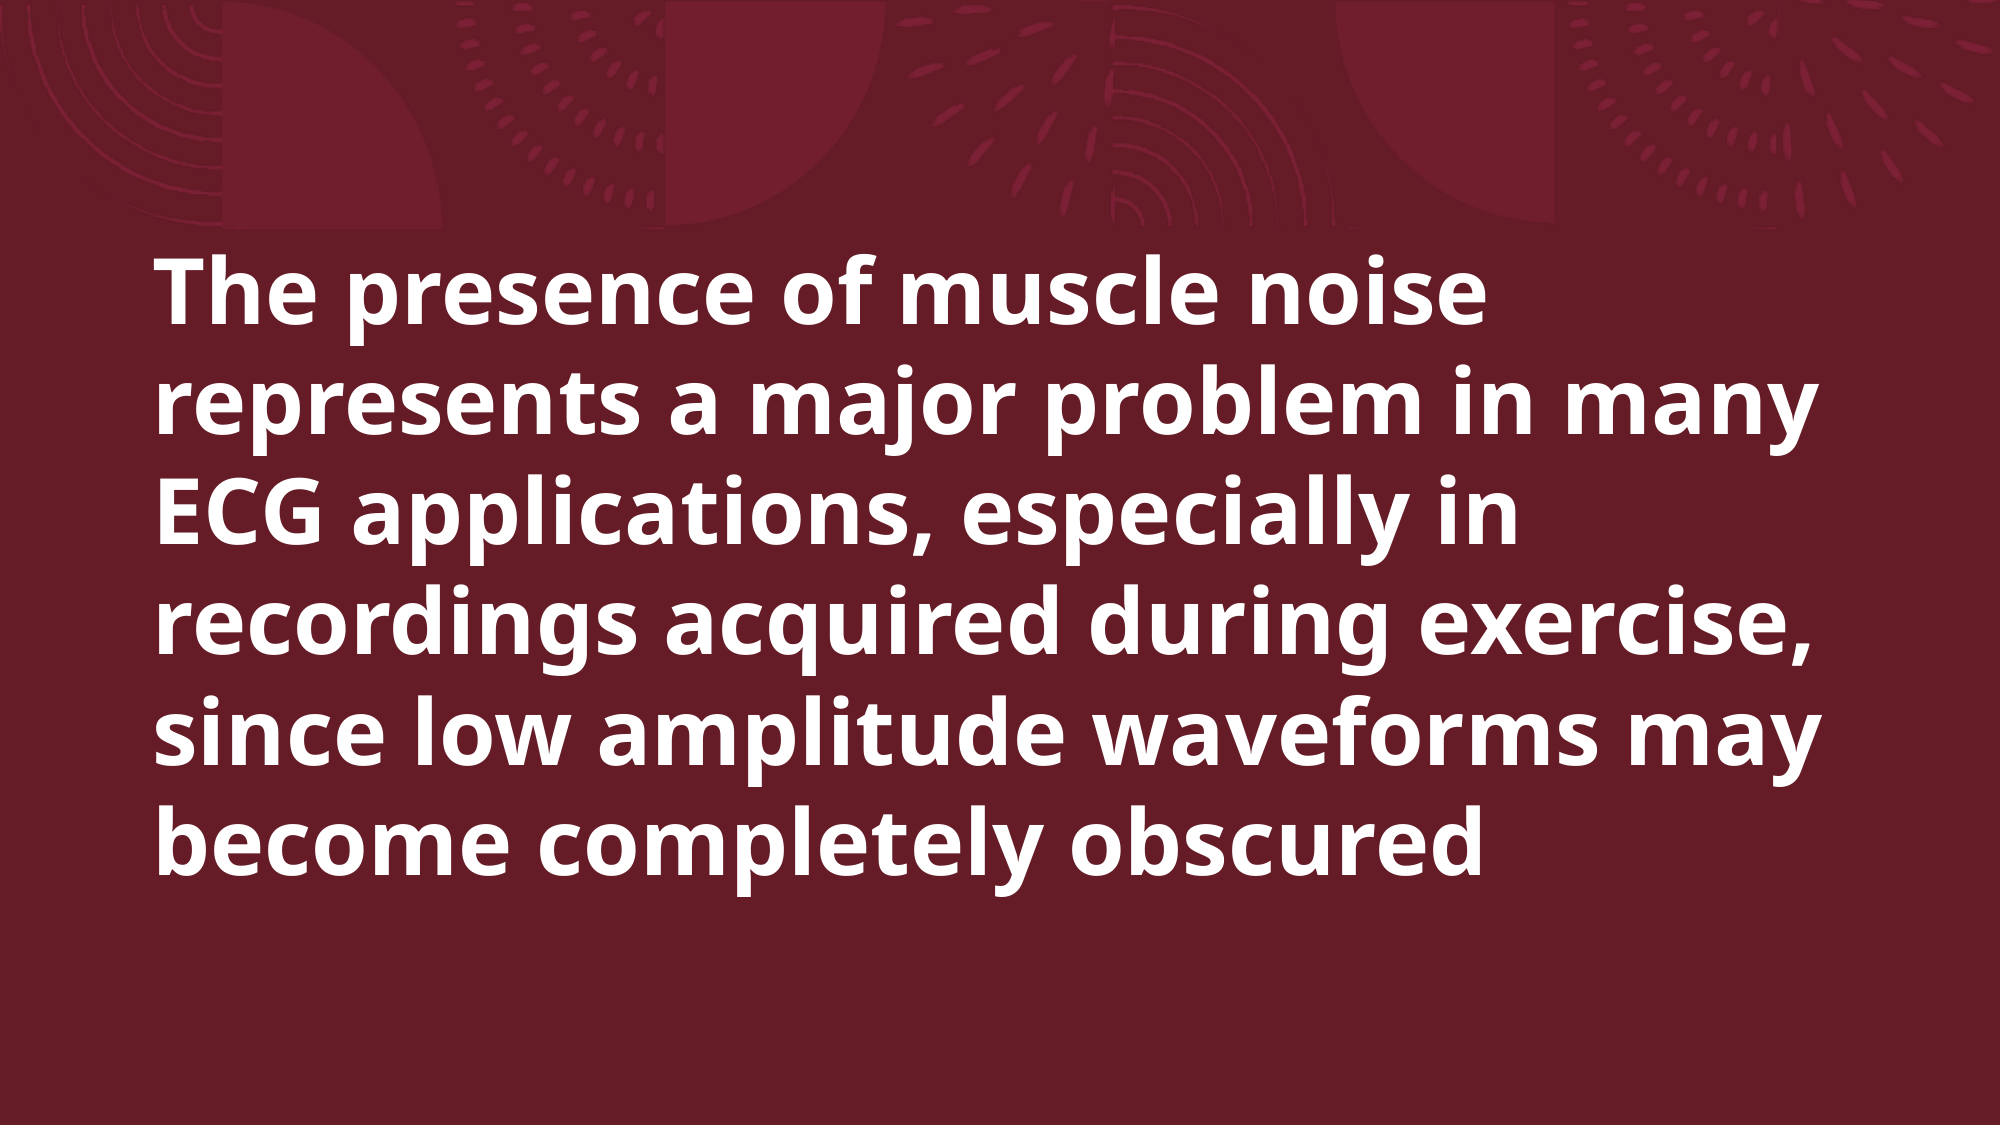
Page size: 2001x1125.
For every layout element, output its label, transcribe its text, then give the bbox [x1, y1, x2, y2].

title The presence of muscle noise represents a major problem in many ECG applications, especially in recordings acquired during exercise, since low amplitude waveforms may become completely obscured [137, 60, 1863, 1067]
